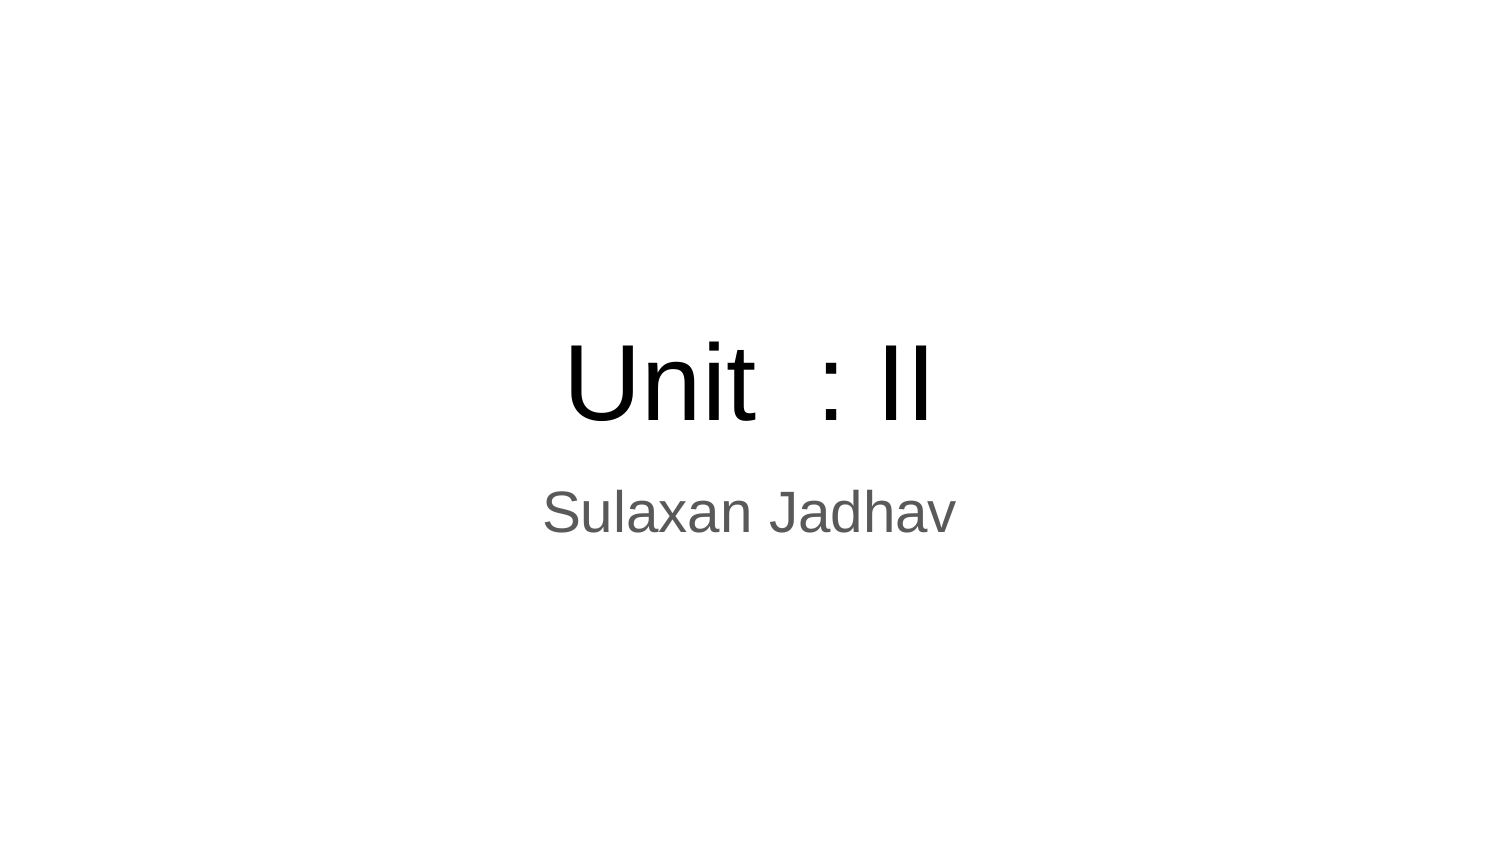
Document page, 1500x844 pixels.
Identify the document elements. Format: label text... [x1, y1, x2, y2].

subtitle Sulaxan Jadhav [51, 464, 1449, 595]
title Unit : II [51, 122, 1449, 459]
